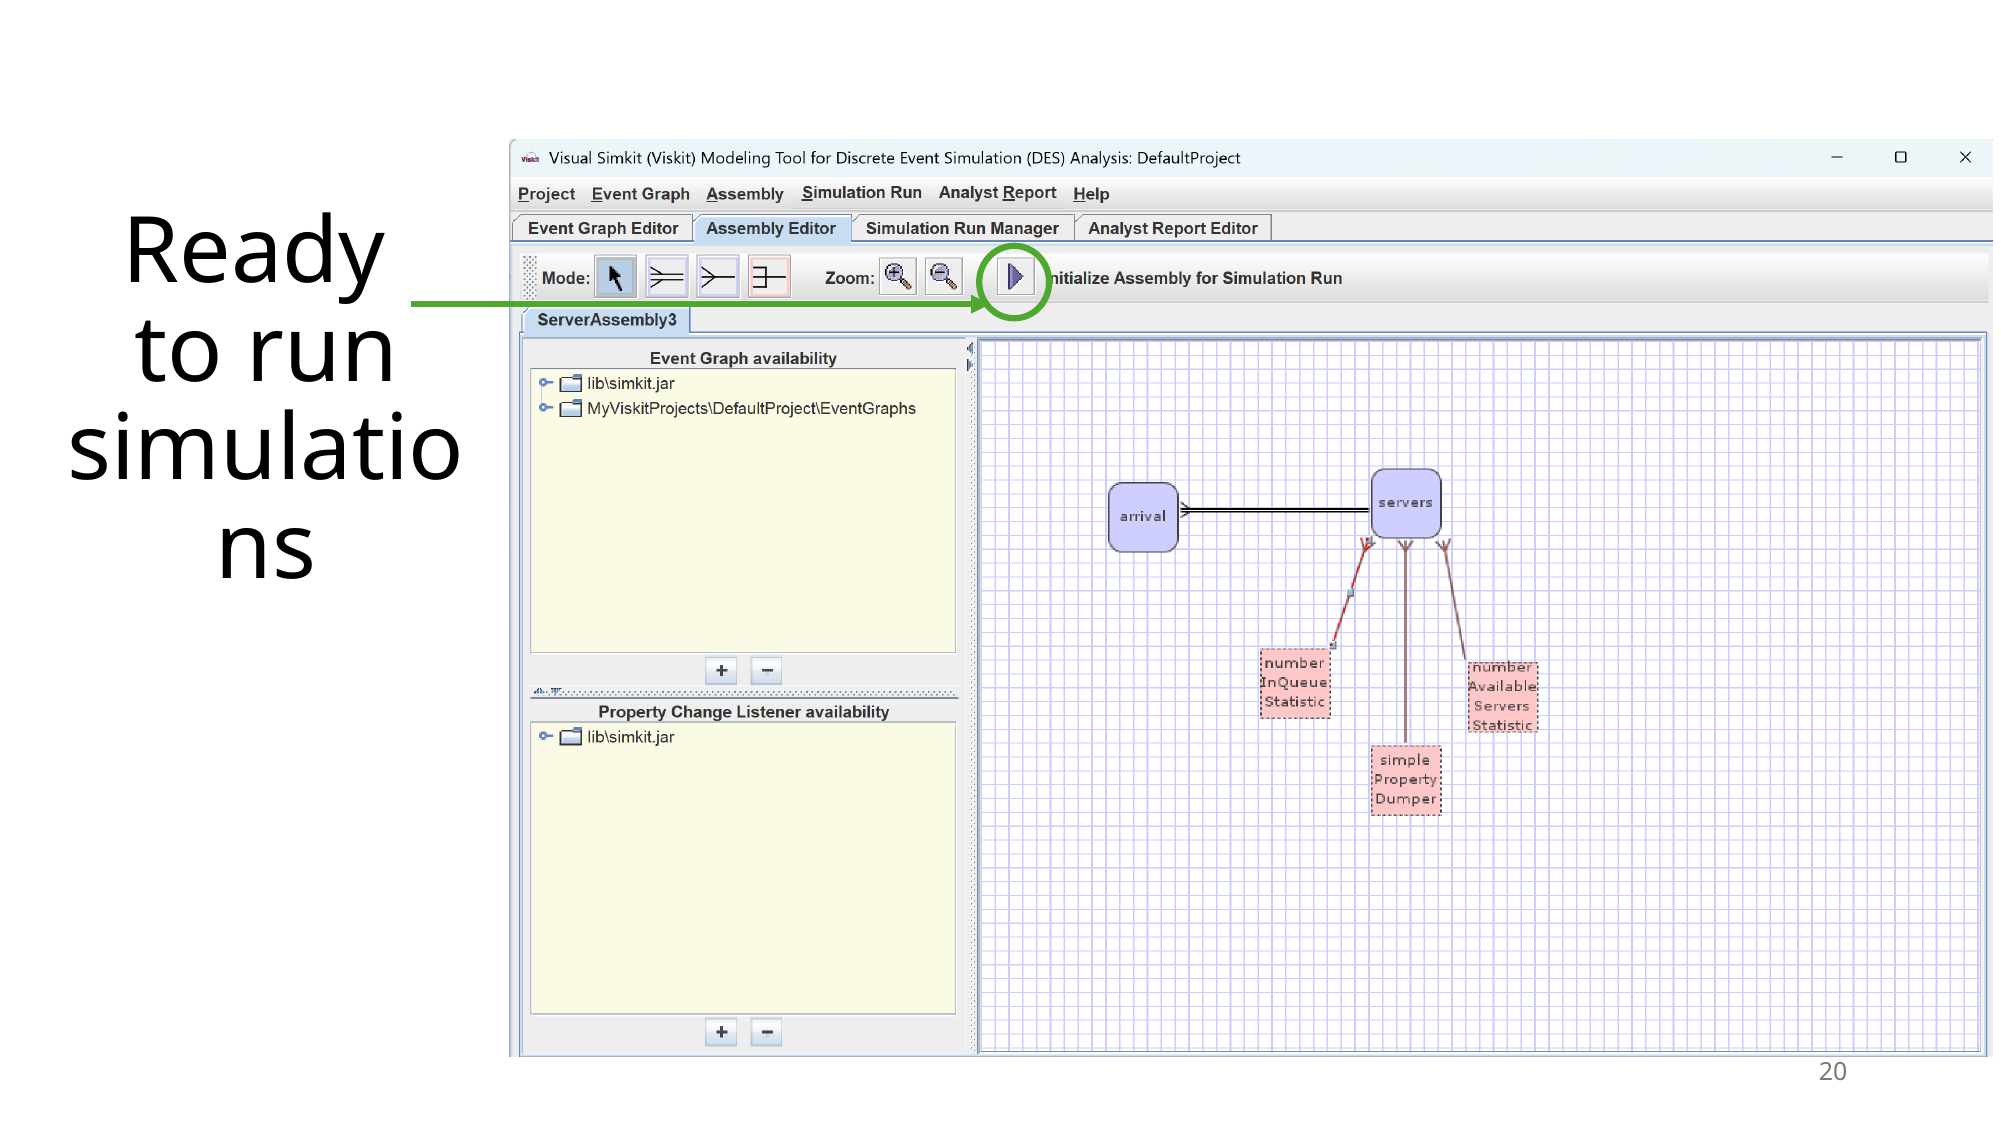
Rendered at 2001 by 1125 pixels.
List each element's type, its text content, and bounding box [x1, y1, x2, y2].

title Ready to run simulations [32, 59, 500, 742]
slide_number 20 [1412, 1057, 1863, 1103]
picture [508, 138, 1994, 1057]
